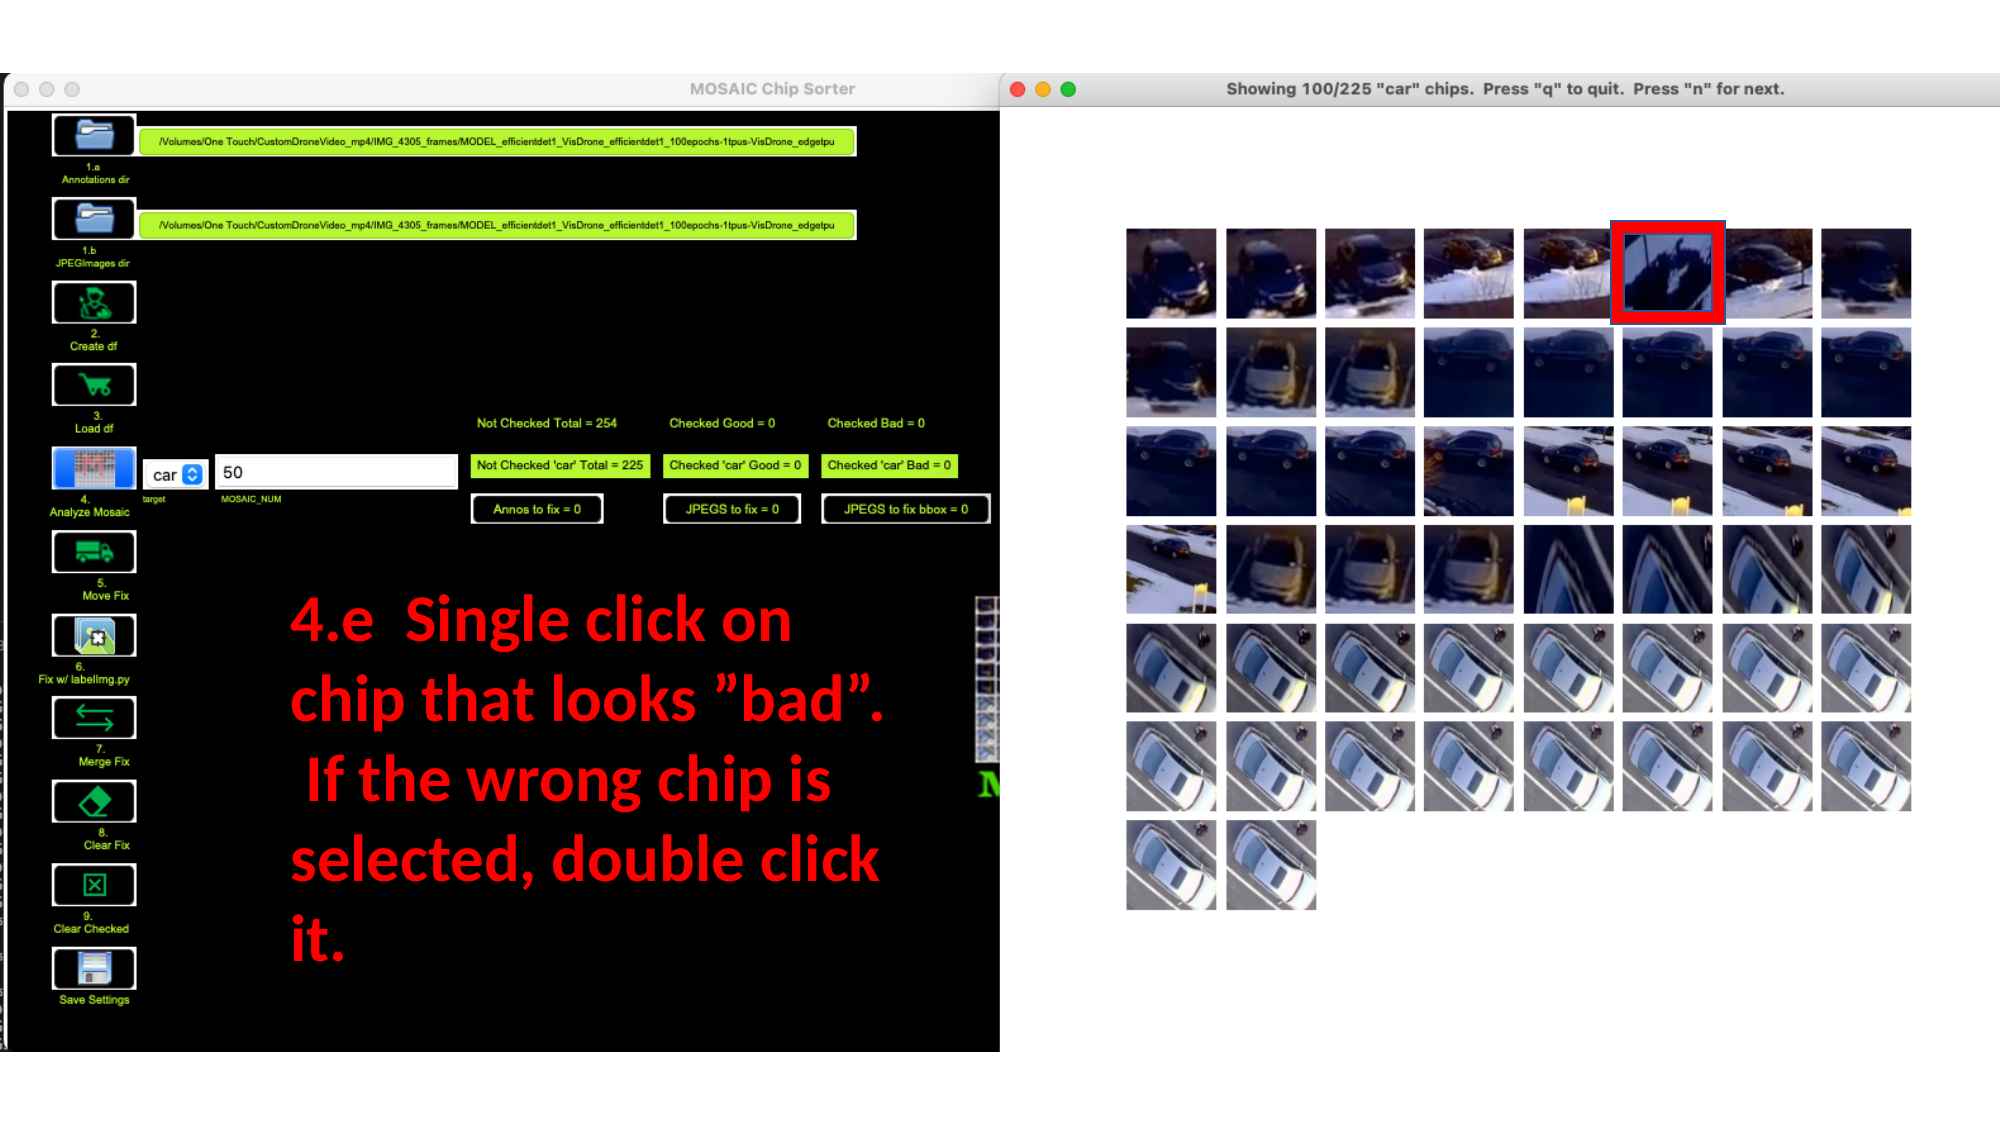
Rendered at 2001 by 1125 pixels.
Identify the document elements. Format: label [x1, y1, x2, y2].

text_box [0, 73, 2000, 1052]
